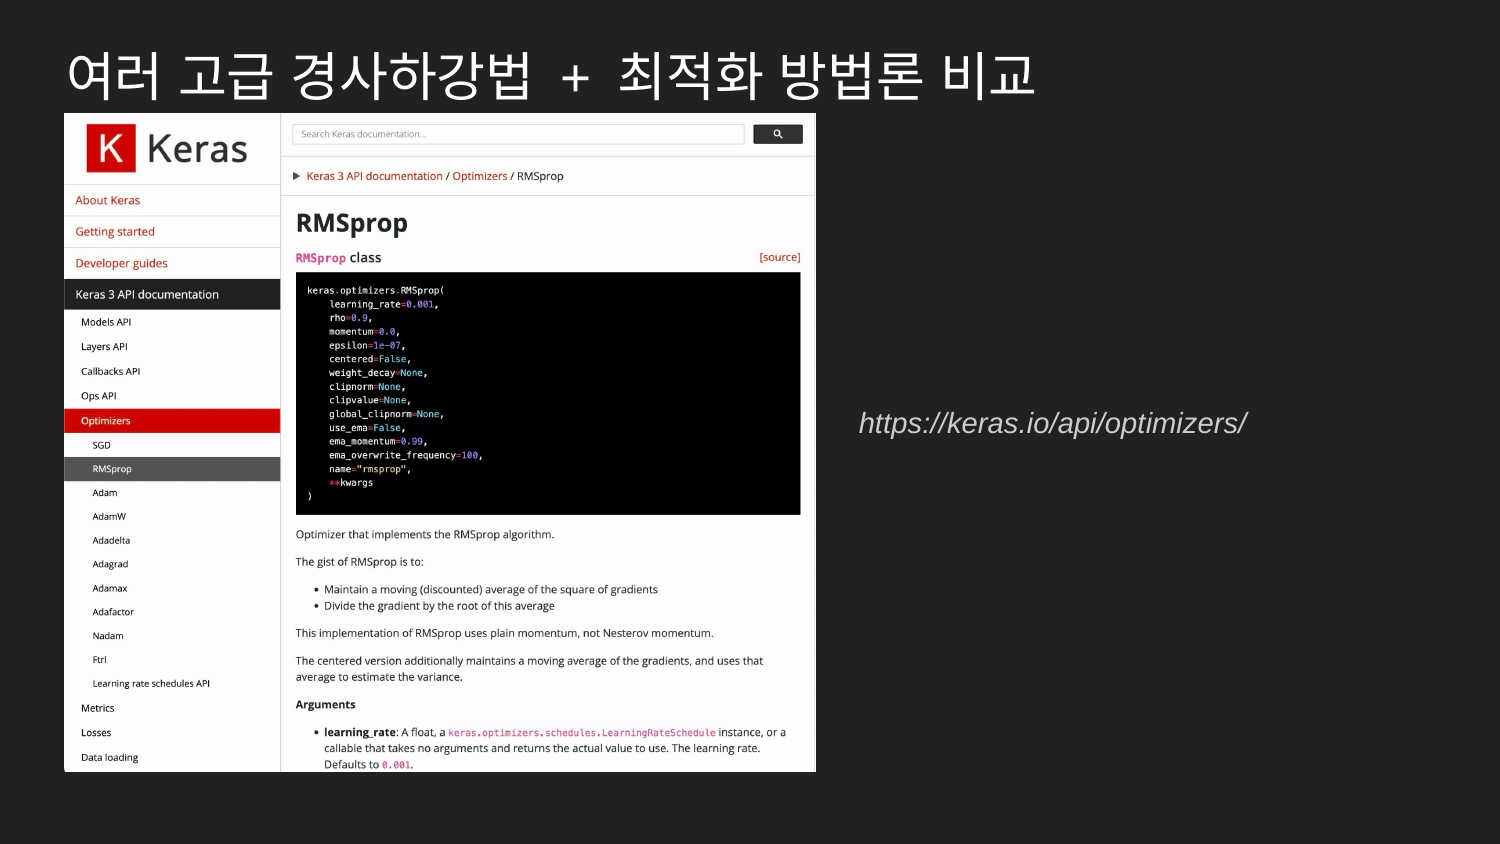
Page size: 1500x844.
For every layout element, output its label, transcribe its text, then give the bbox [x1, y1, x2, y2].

title 여러 고급 경사하강법 + 최적화 방법론 비교 [51, 28, 1449, 123]
picture [64, 113, 816, 772]
text_box https://keras.io/api/optimizers/ [843, 388, 1336, 454]
